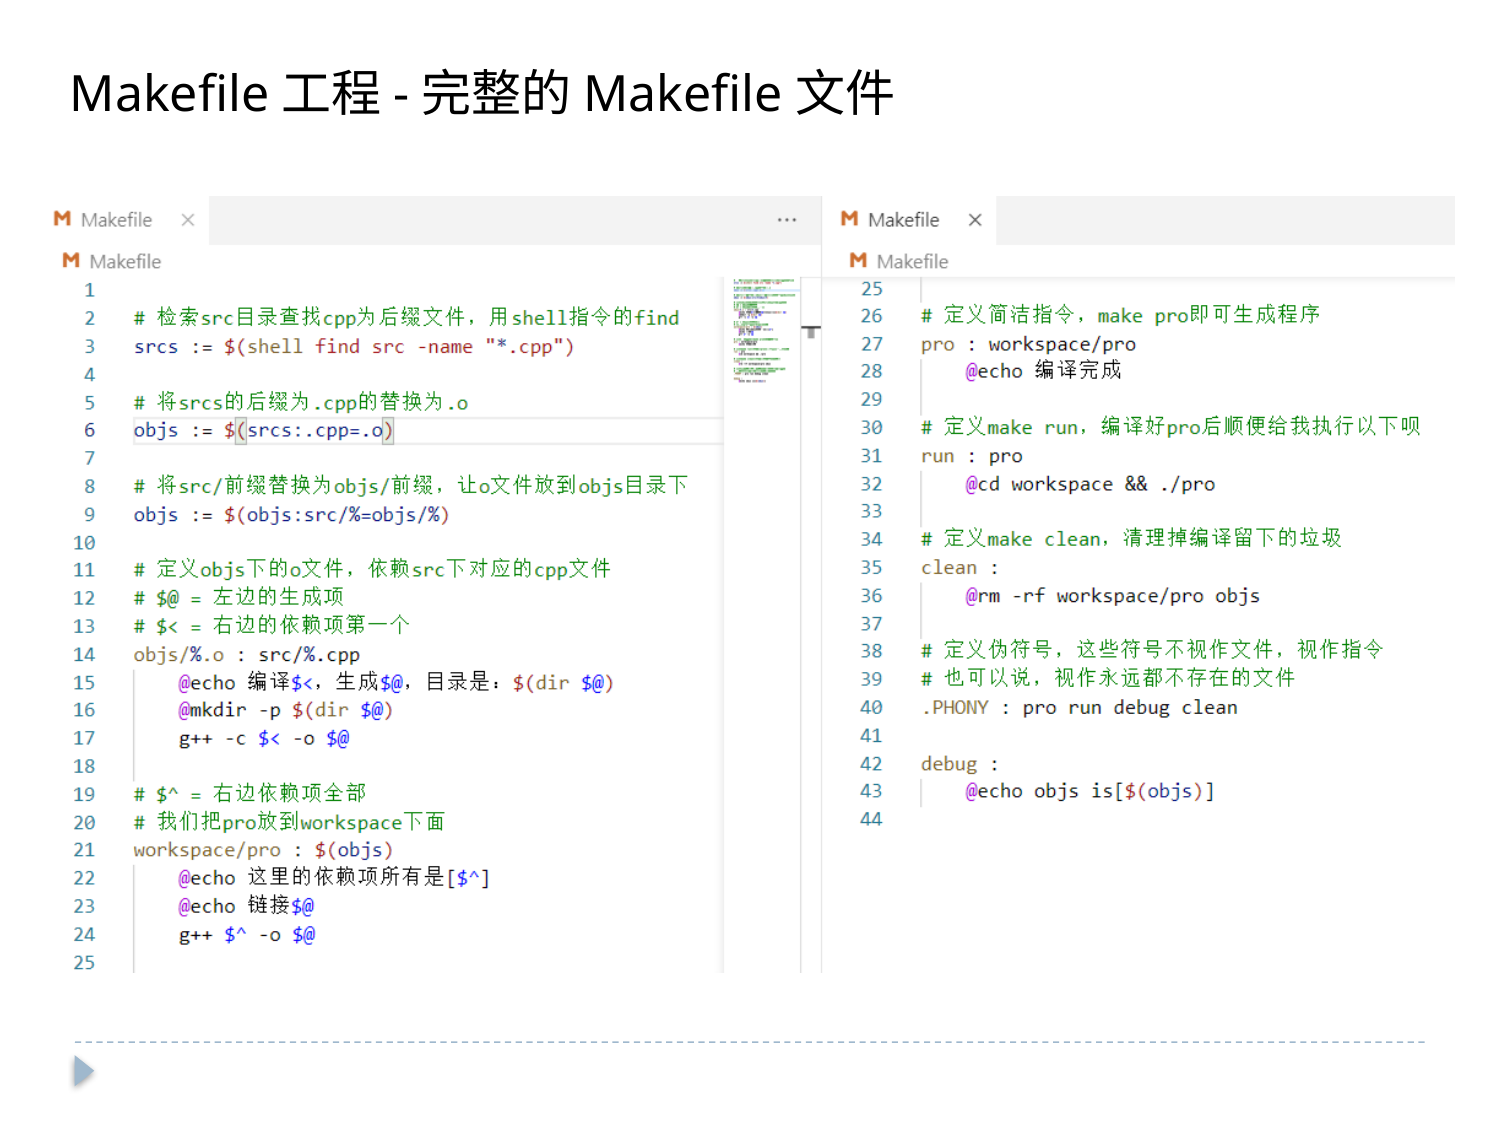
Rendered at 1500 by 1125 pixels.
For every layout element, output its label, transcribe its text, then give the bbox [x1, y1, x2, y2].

picture [34, 196, 1455, 973]
text_box Makefile工程-完整的Makefile文件 [55, 54, 910, 130]
